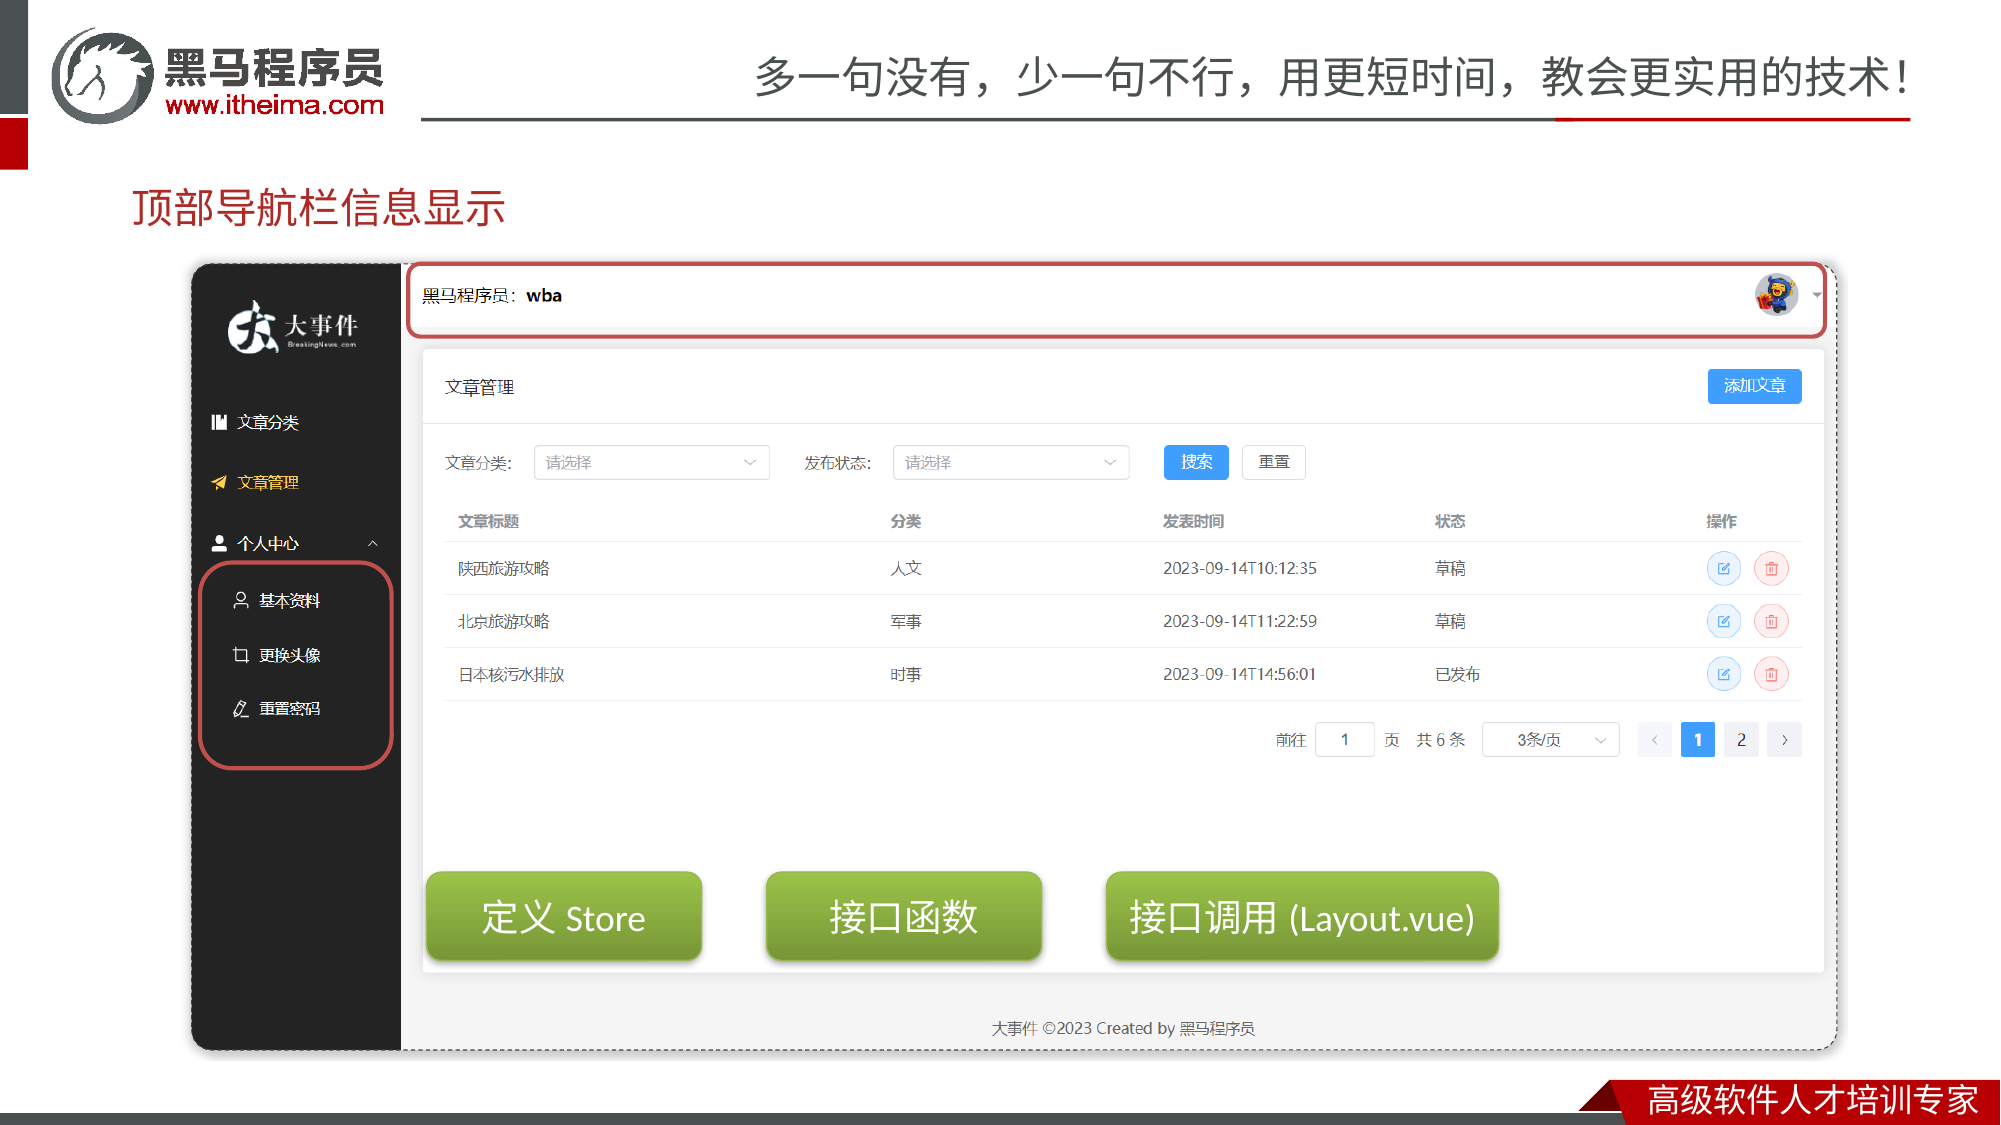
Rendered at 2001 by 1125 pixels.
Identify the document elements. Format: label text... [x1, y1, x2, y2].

picture [50, 26, 384, 125]
title 顶部导航栏信息显示 [116, 164, 1872, 250]
picture [191, 263, 1837, 1051]
